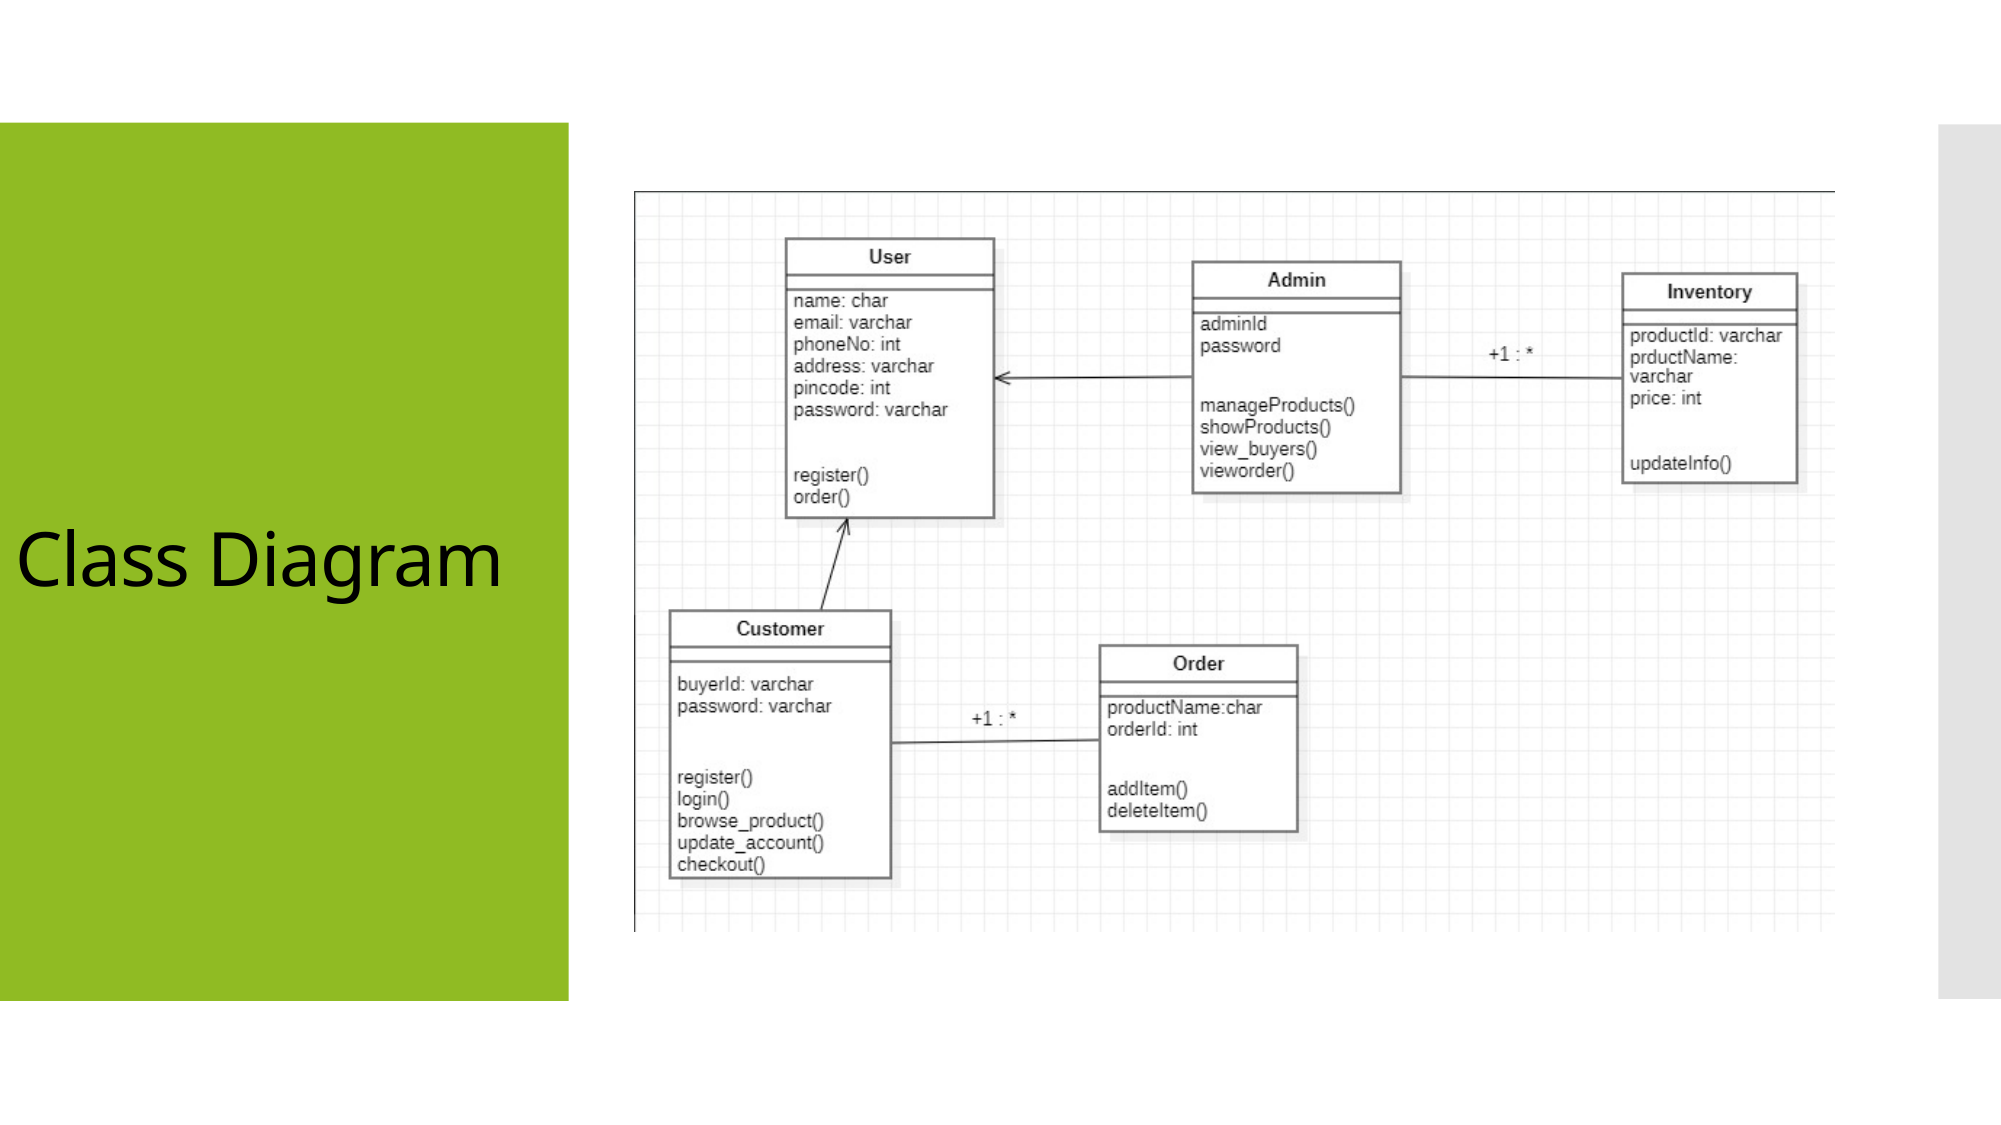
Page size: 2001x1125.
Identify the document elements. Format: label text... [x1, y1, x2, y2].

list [634, 191, 1835, 932]
title Class Diagram [0, 122, 569, 1001]
